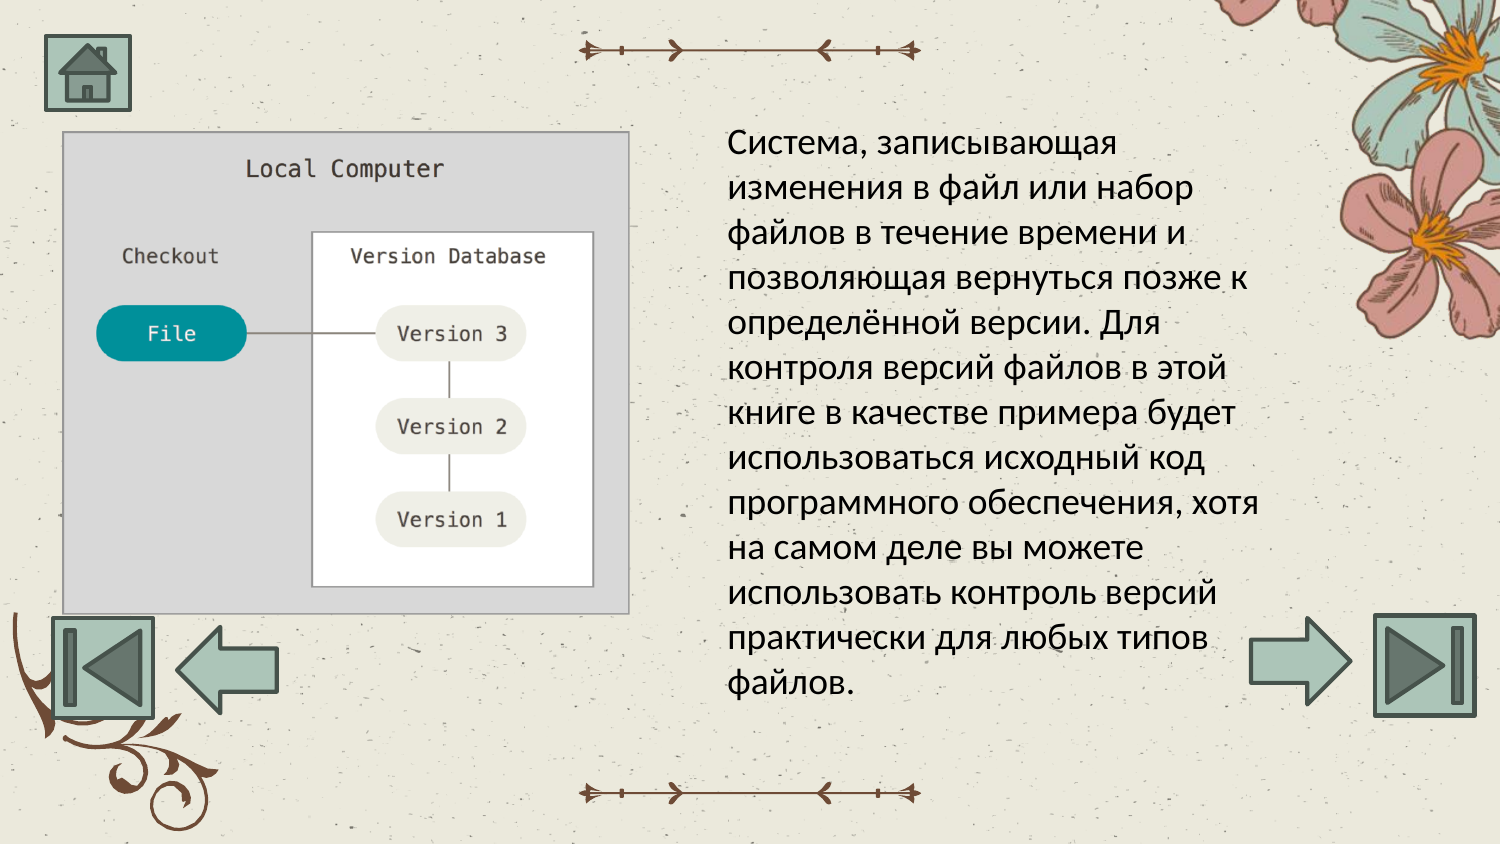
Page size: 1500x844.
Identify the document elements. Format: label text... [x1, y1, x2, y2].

text_box [44, 34, 132, 112]
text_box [1248, 615, 1353, 707]
text_box Система, записывающая изменения в файл или набор файлов в течение времени и позволяющая вернуться позже к определённой версии. Для контроля версий файлов в этой книге в качестве примера будет использоваться исходный код программного обеспечения, хотя на самом деле вы можете использовать контроль версий практически для любых типов файлов. [712, 109, 1301, 710]
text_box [174, 624, 280, 716]
text_box [51, 616, 155, 720]
text_box [1373, 613, 1477, 718]
picture [0, 0, 1500, 844]
